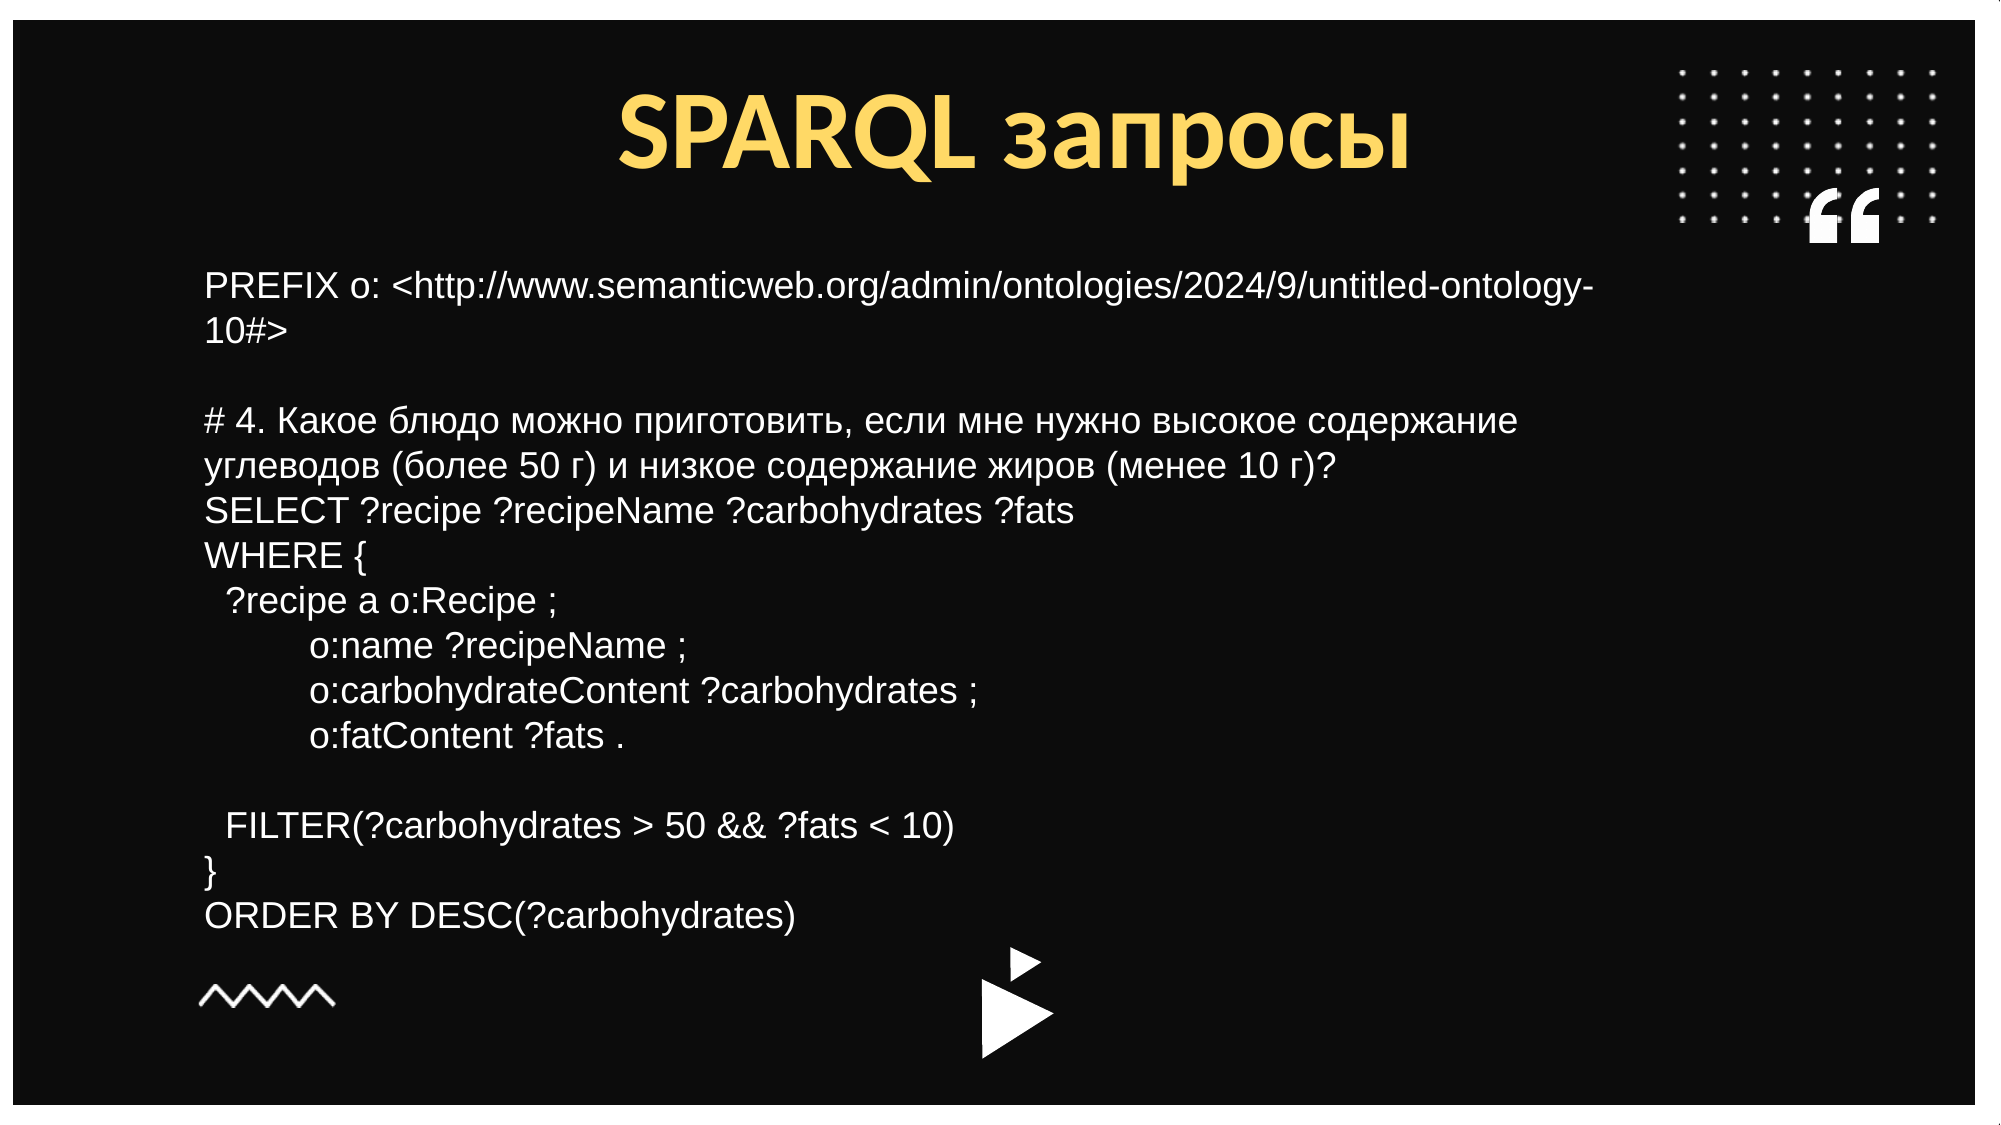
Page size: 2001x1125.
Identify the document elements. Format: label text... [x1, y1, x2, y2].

picture [192, 984, 342, 1008]
text_box [981, 979, 1054, 1059]
text_box [0, 7, 1989, 1118]
text_box SPARQL запросы [538, 63, 1494, 230]
text_box PREFIX o: <http://www.semanticweb.org/admin/ontologies/2024/9/untitled-ontology-10#> # 4. Какое блюдо можно приготовить, если мне нужно высокое содержание углеводов (более 50 г) и низкое содержание жиров (менее 10 г)? SELECT ?recipe ?recipeName ?carbohydrates ?fats WHERE { ?recipe a o:Recipe ; o:name ?recipeName ; o:carbohydrateContent ?carbohydrates ; o:fatContent ?fats . FILTER(?carbohydrates > 50 && ?fats < 10) } ORDER BY DESC(?carbohydrates) [189, 245, 1677, 861]
picture [1676, 70, 1941, 282]
text_box [1010, 947, 1042, 982]
